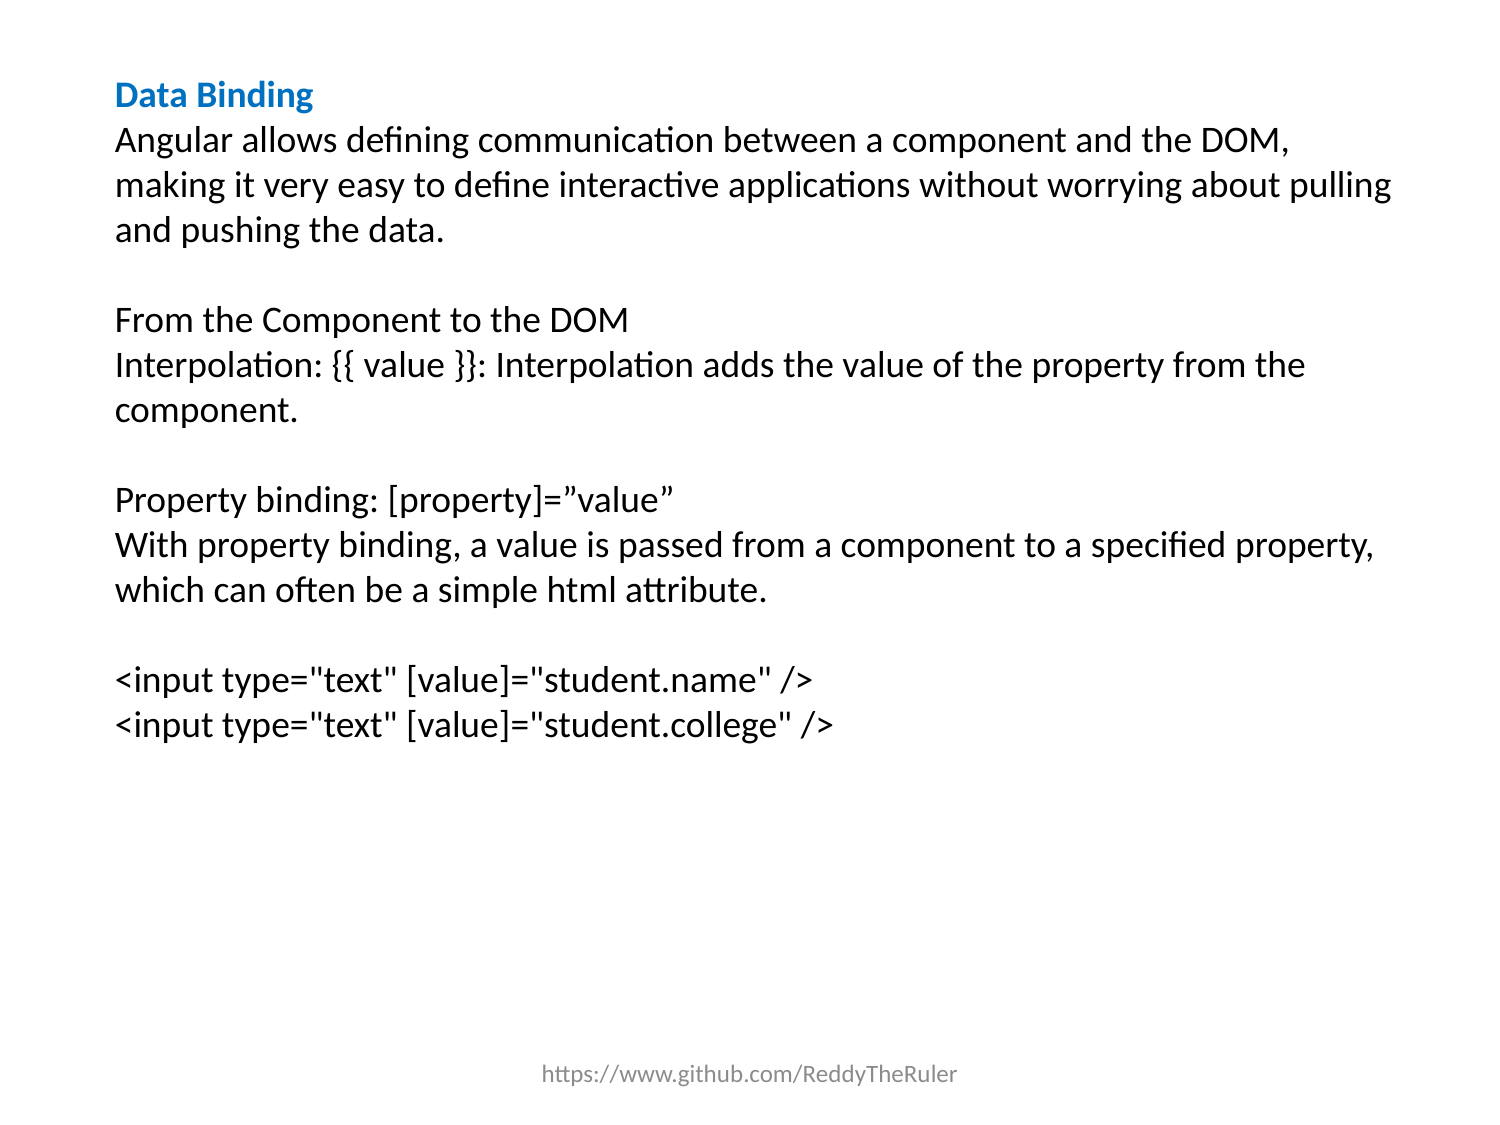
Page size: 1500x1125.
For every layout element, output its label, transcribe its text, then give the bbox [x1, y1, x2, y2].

text_box Data Binding Angular allows defining communication between a component and the DOM, making it very easy to define interactive applications without worrying about pulling and pushing the data. From the Component to the DOM Interpolation: {{ value }}: Interpolation adds the value of the property from the component. Property binding: [property]=”value” With property binding, a value is passed from a component to a specified property, which can often be a simple html attribute. <input type="text" [value]="student.name" /> <input type="text" [value]="student.college" /> [99, 62, 1425, 798]
footer https://www.github.com/ReddyTheRuler [512, 1042, 988, 1103]
